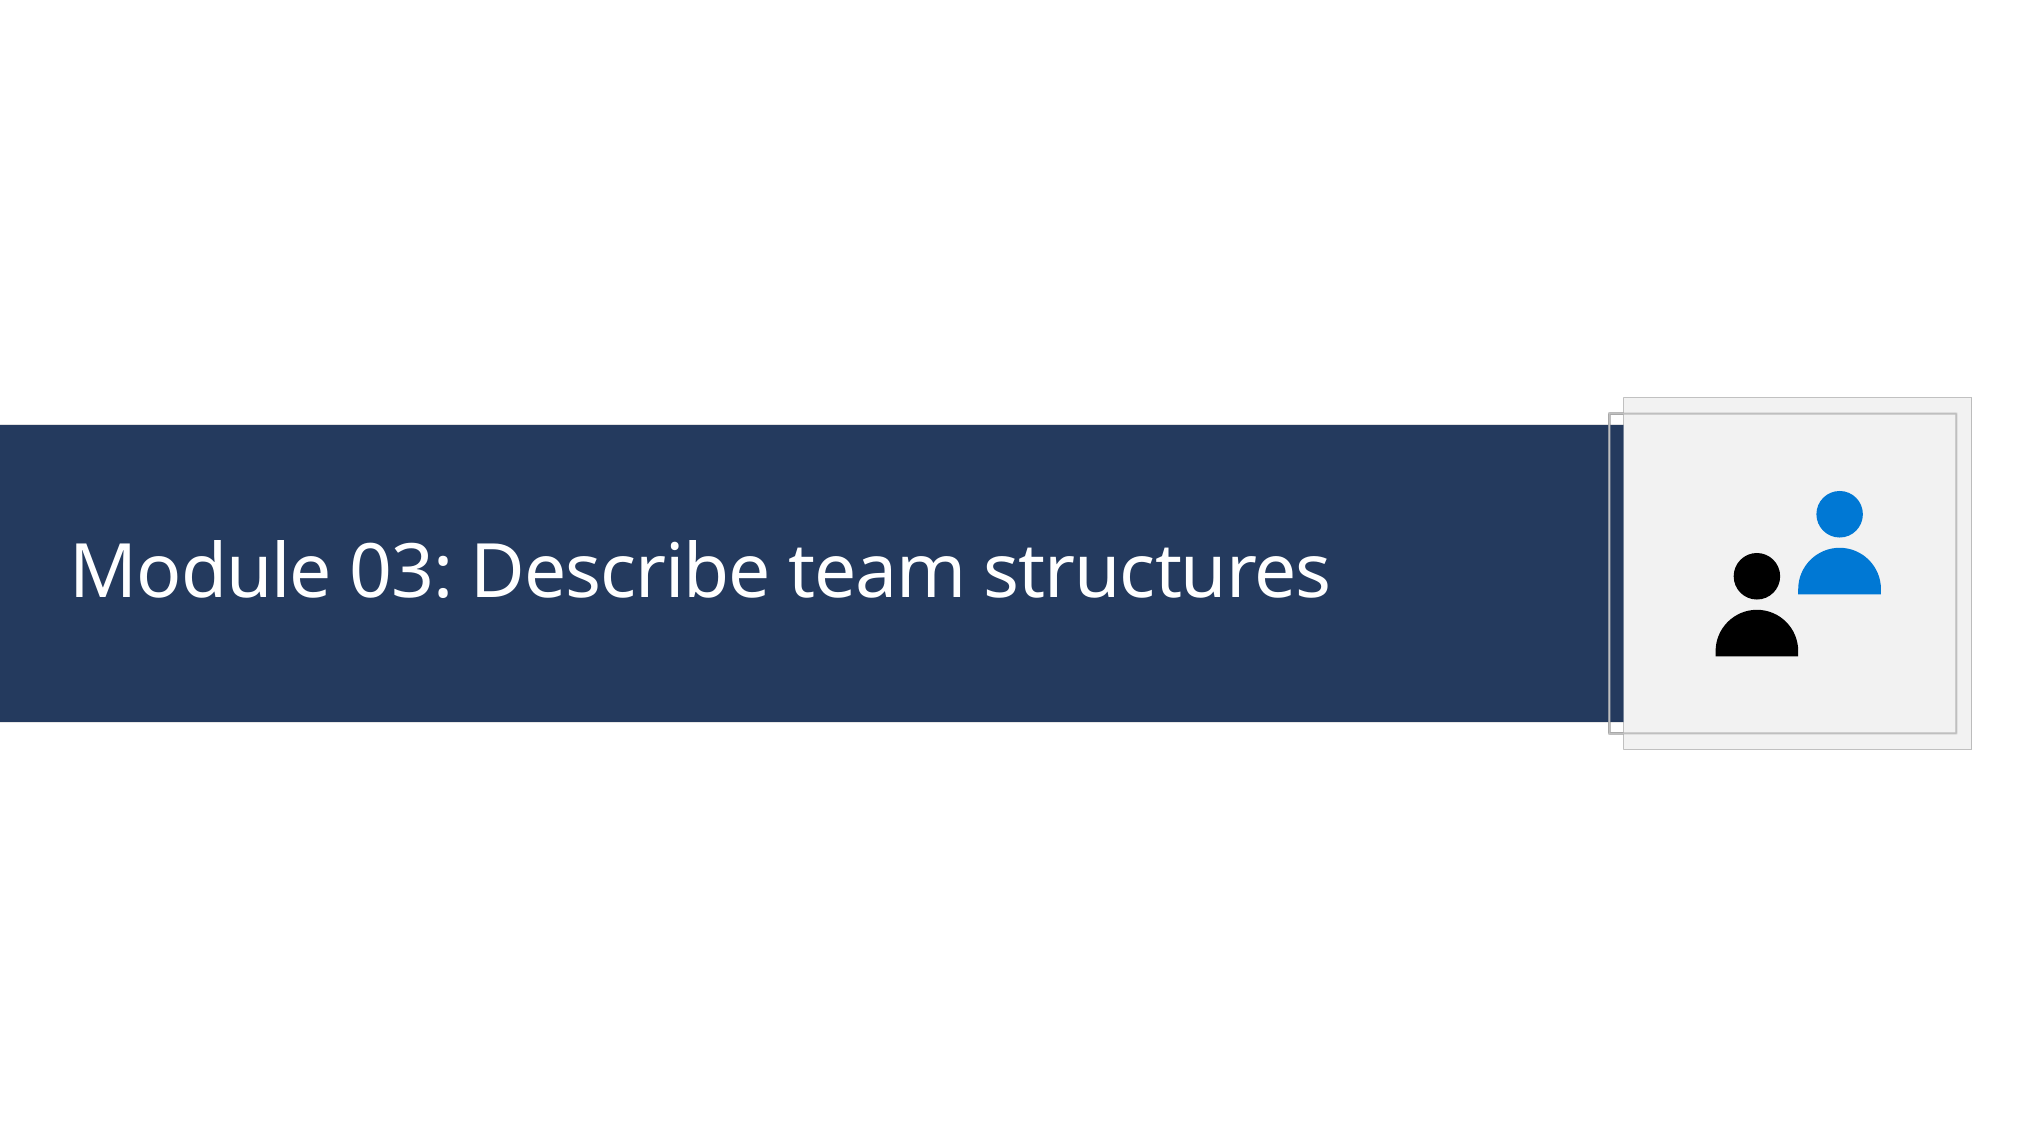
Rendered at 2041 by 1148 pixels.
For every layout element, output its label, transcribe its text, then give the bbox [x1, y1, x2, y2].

picture [0, 0, 2041, 1148]
title Module 03: Describe team structures [70, 531, 1586, 616]
